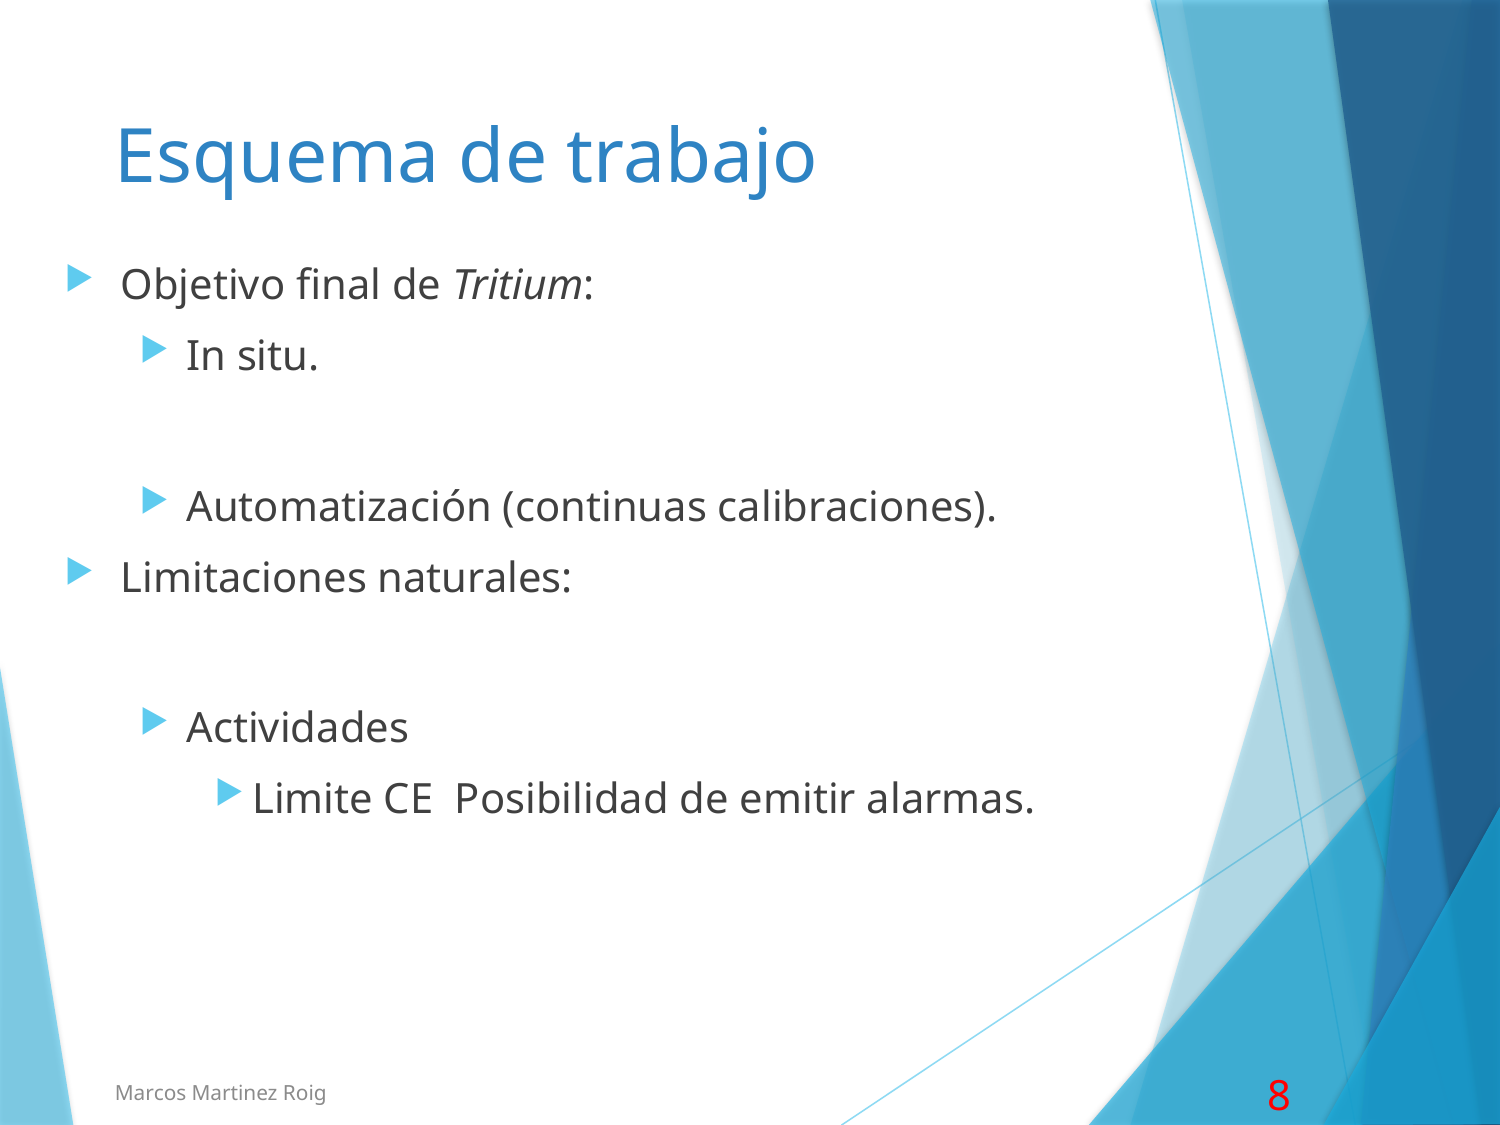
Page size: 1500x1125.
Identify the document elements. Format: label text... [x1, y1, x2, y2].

title Esquema de trabajo [99, 99, 1142, 317]
footer Marcos Martinez Roig [99, 1061, 859, 1122]
slide_number 8 [1222, 1063, 1307, 1124]
